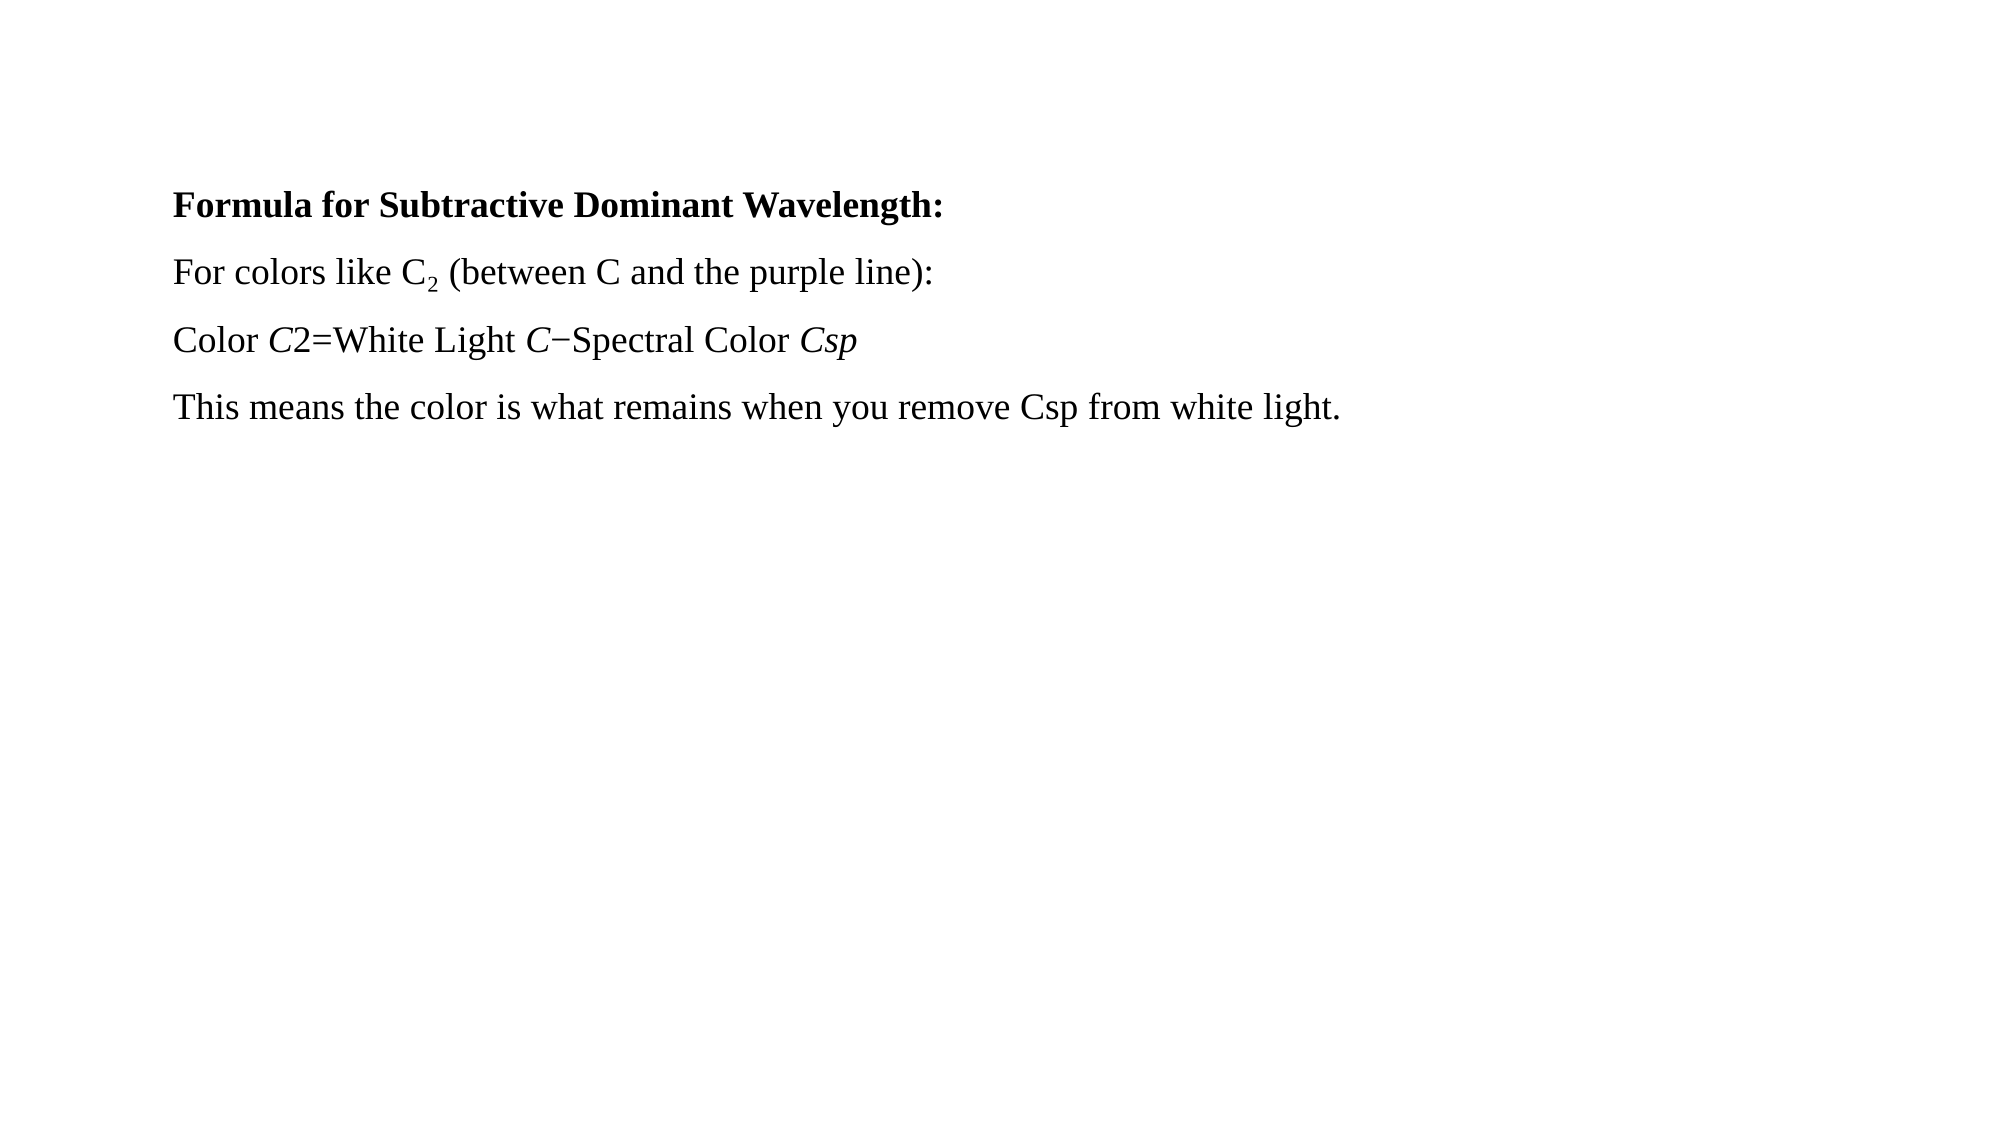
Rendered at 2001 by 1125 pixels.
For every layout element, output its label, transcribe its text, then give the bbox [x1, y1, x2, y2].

text_box Formula for Subtractive Dominant Wavelength: For colors like C₂ (between C and the purple line): Color C2​=White Light C−Spectral Color Csp This means the color is what remains when you remove Csp from white light. [158, 149, 1876, 503]
